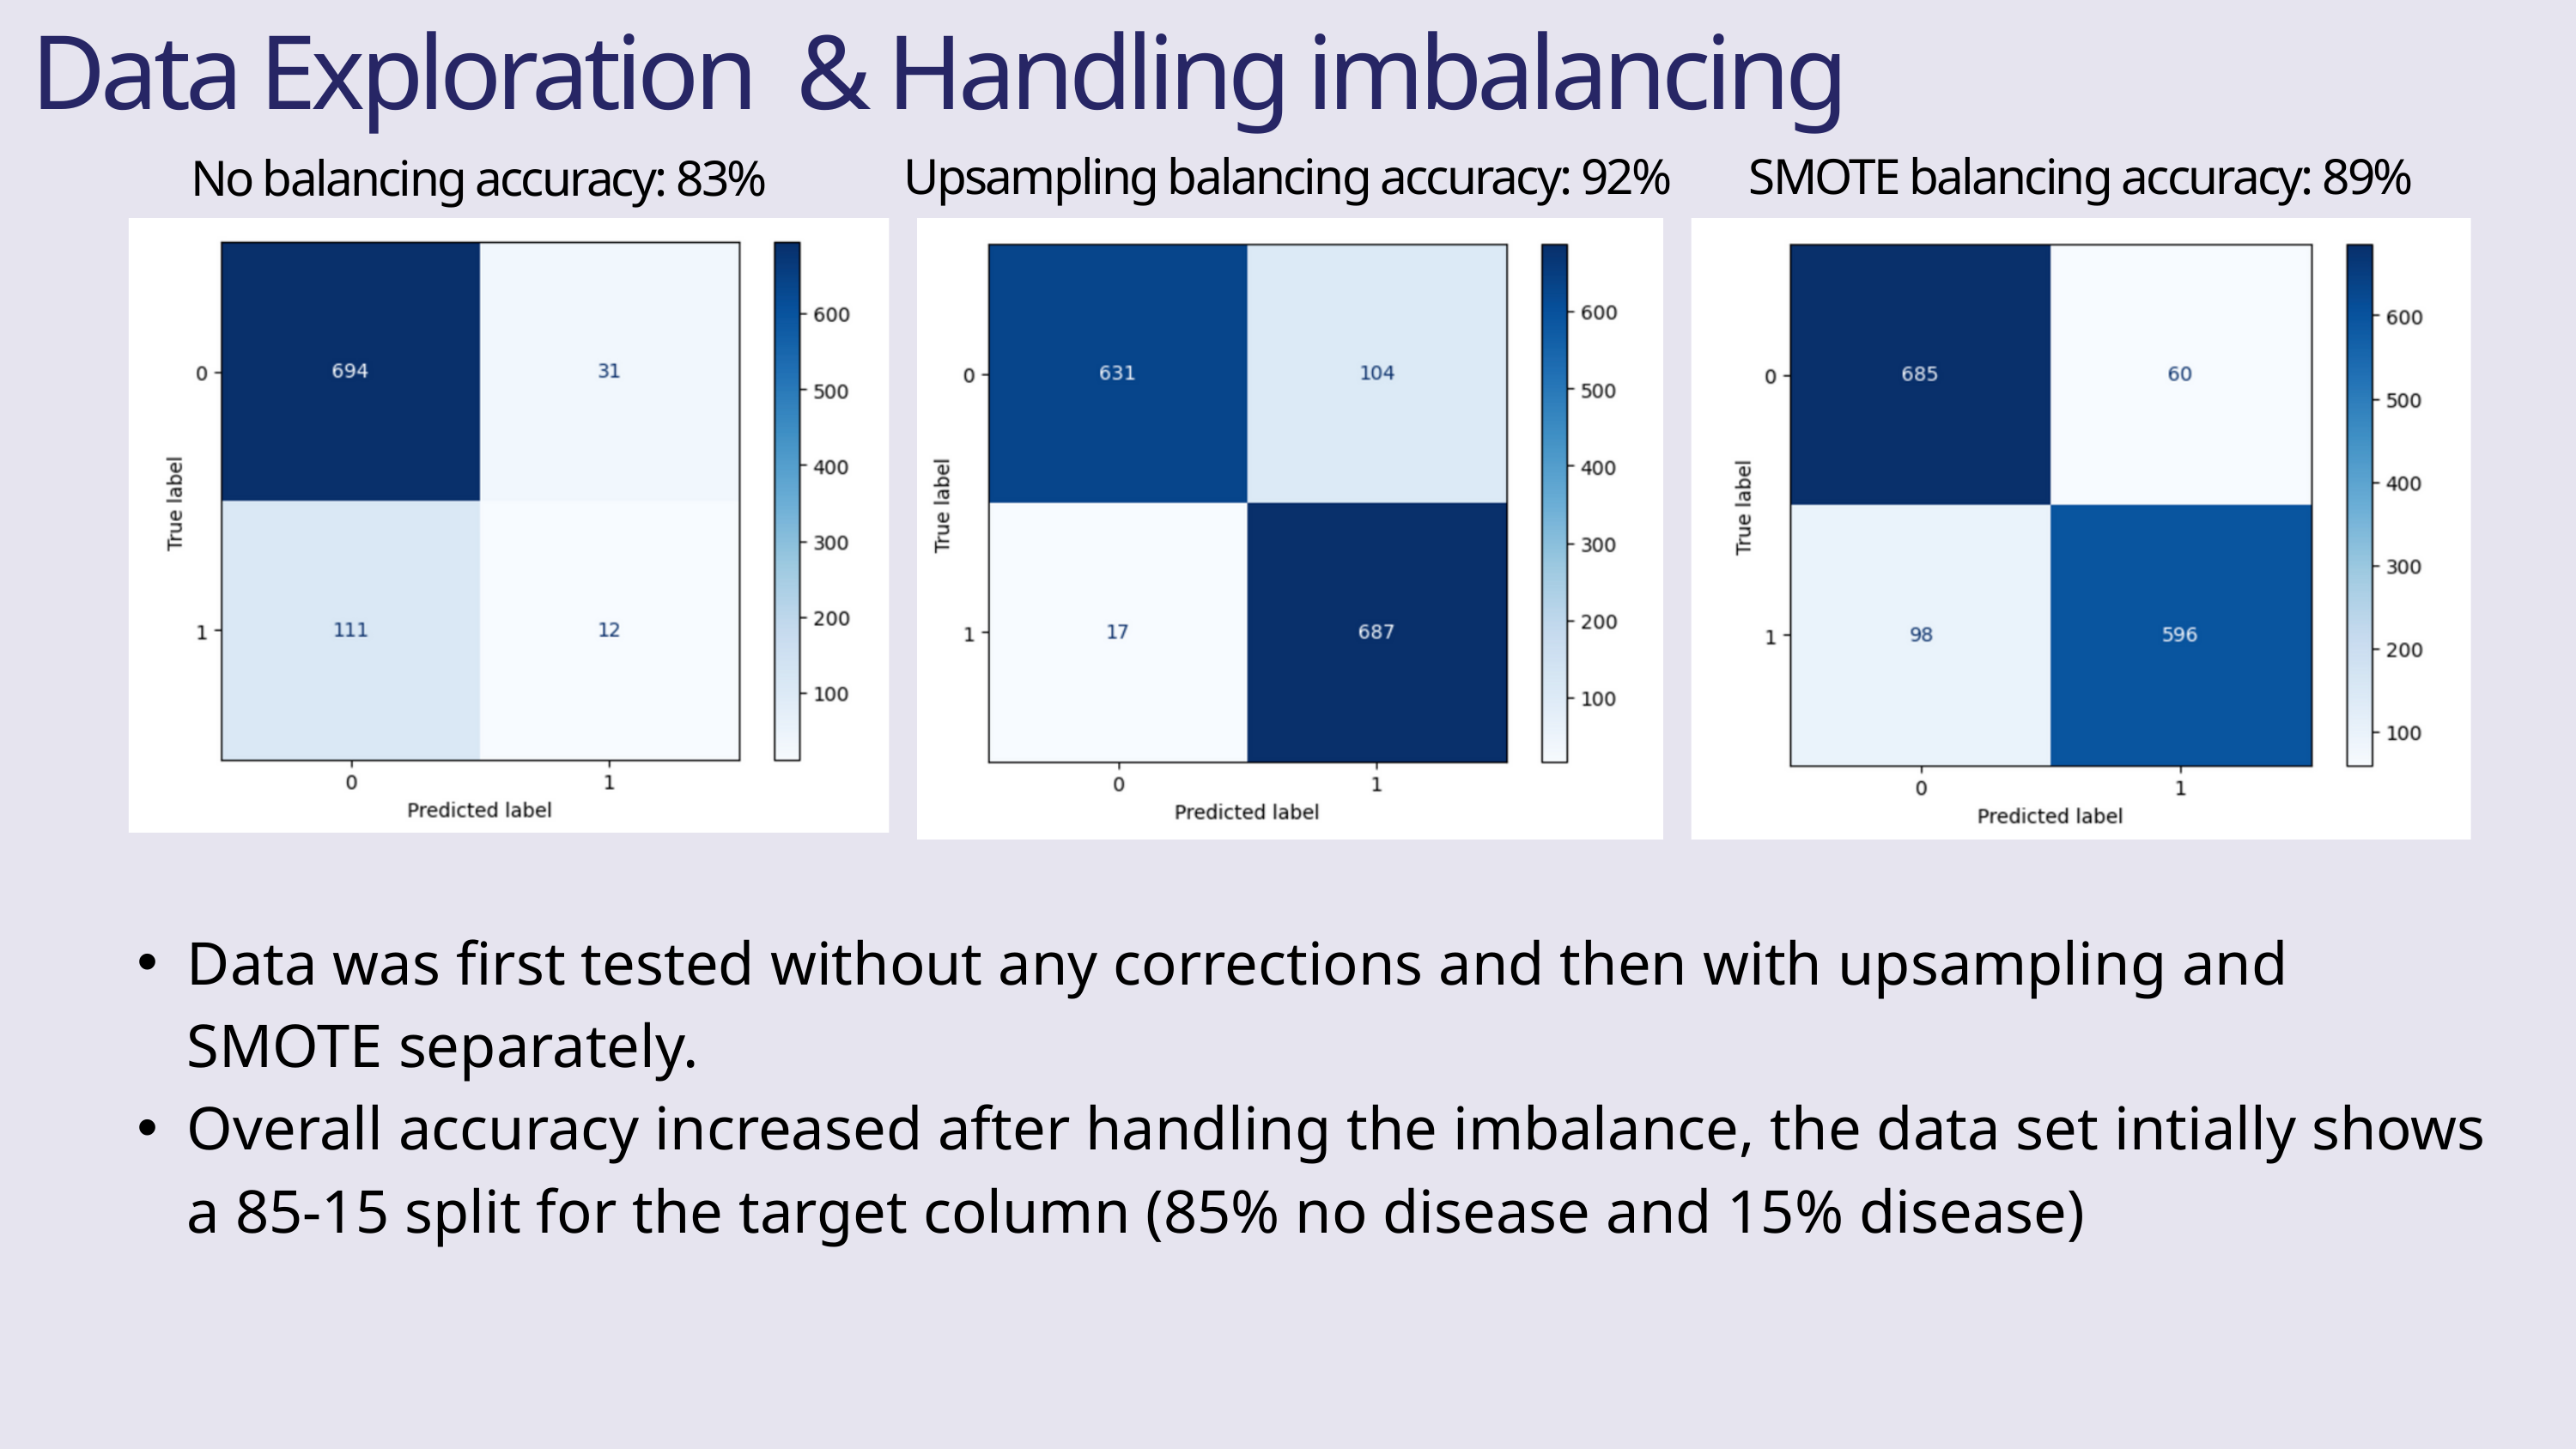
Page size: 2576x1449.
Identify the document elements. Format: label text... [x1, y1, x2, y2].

text_box [917, 218, 1663, 840]
text_box SMOTE balancing accuracy: 89% [1739, 135, 2423, 204]
text_box Upsampling balancing accuracy: 92% [902, 135, 1674, 204]
text_box Data was first tested without any corrections and then with upsampling and SMOTE separately. Overall accuracy increased after handling the imbalance, the data set intially shows a 85-15 split for the target column (85% no disease and 15% disease) [87, 913, 2494, 1327]
text_box Data Exploration & Handling imbalancing [31, 31, 2494, 130]
text_box [1691, 218, 2471, 840]
text_box [128, 218, 890, 833]
text_box No balancing accuracy: 83% [186, 136, 772, 206]
